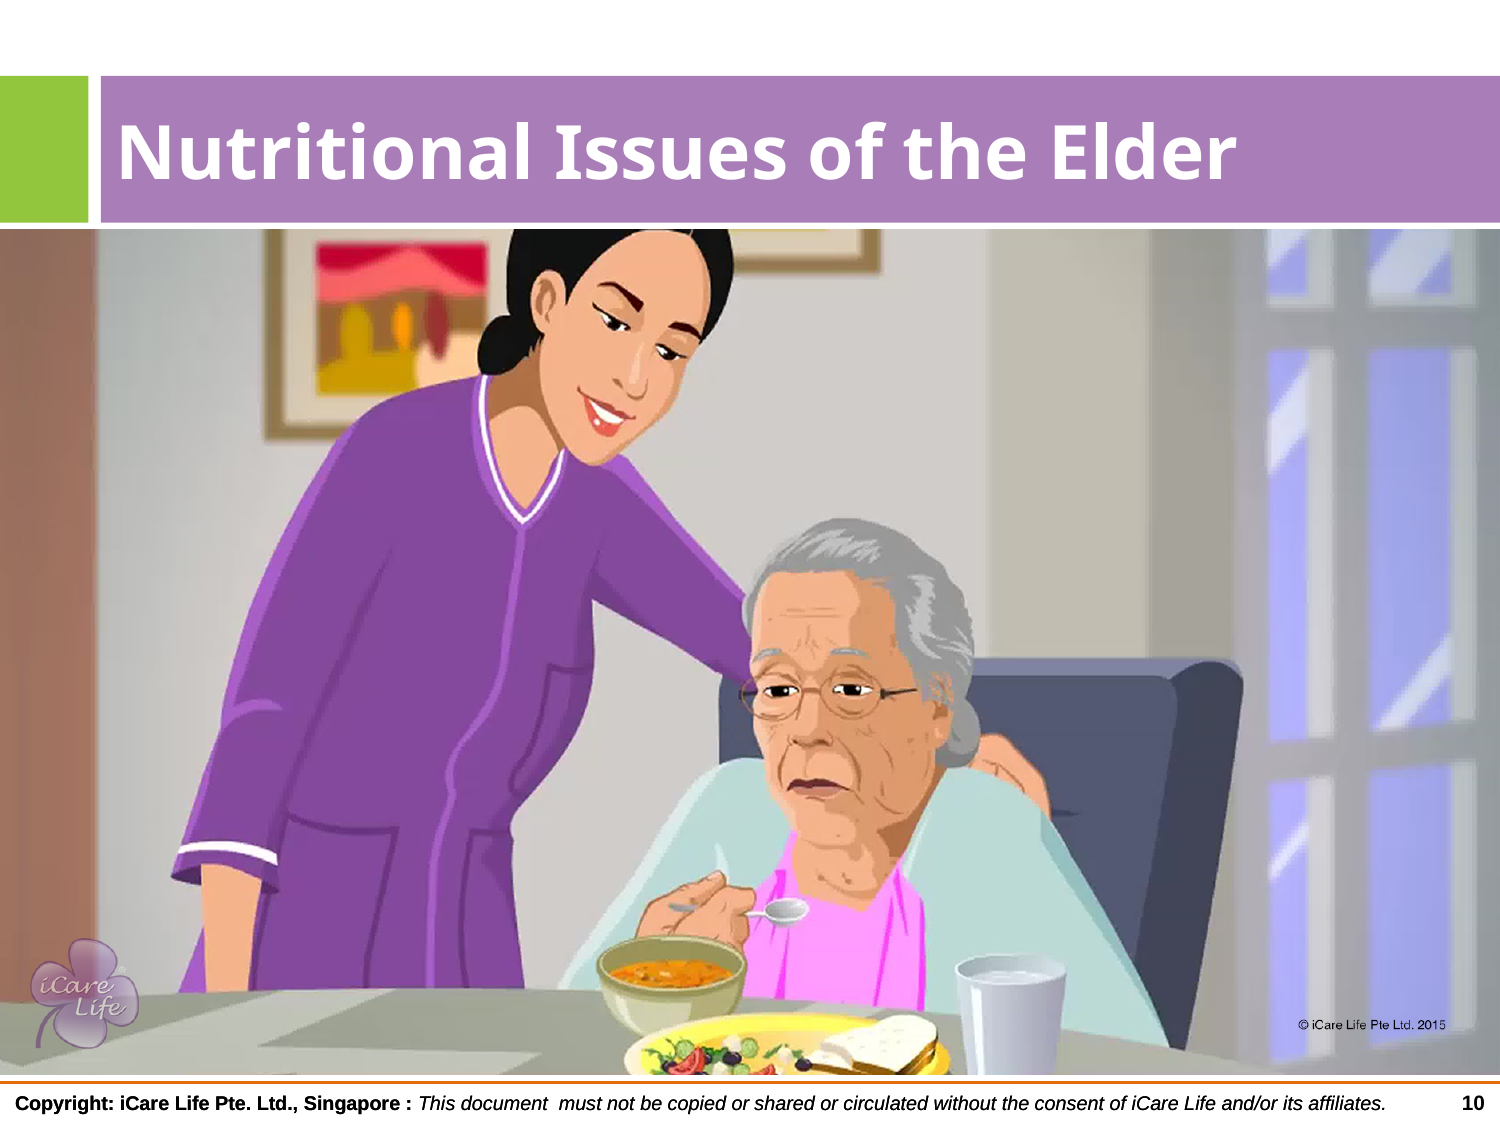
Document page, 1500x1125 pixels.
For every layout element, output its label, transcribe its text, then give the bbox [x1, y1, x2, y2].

picture [0, 228, 1500, 1076]
text_box Copyright: iCare Life Pte. Ltd., Singapore : This document must not be copied or shared or circulated without the consent of iCare Life and/or its affiliates. [0, 1091, 1500, 1122]
text_box Nutritional Issues of the Elder [100, 75, 1500, 223]
text_box [0, 75, 89, 223]
